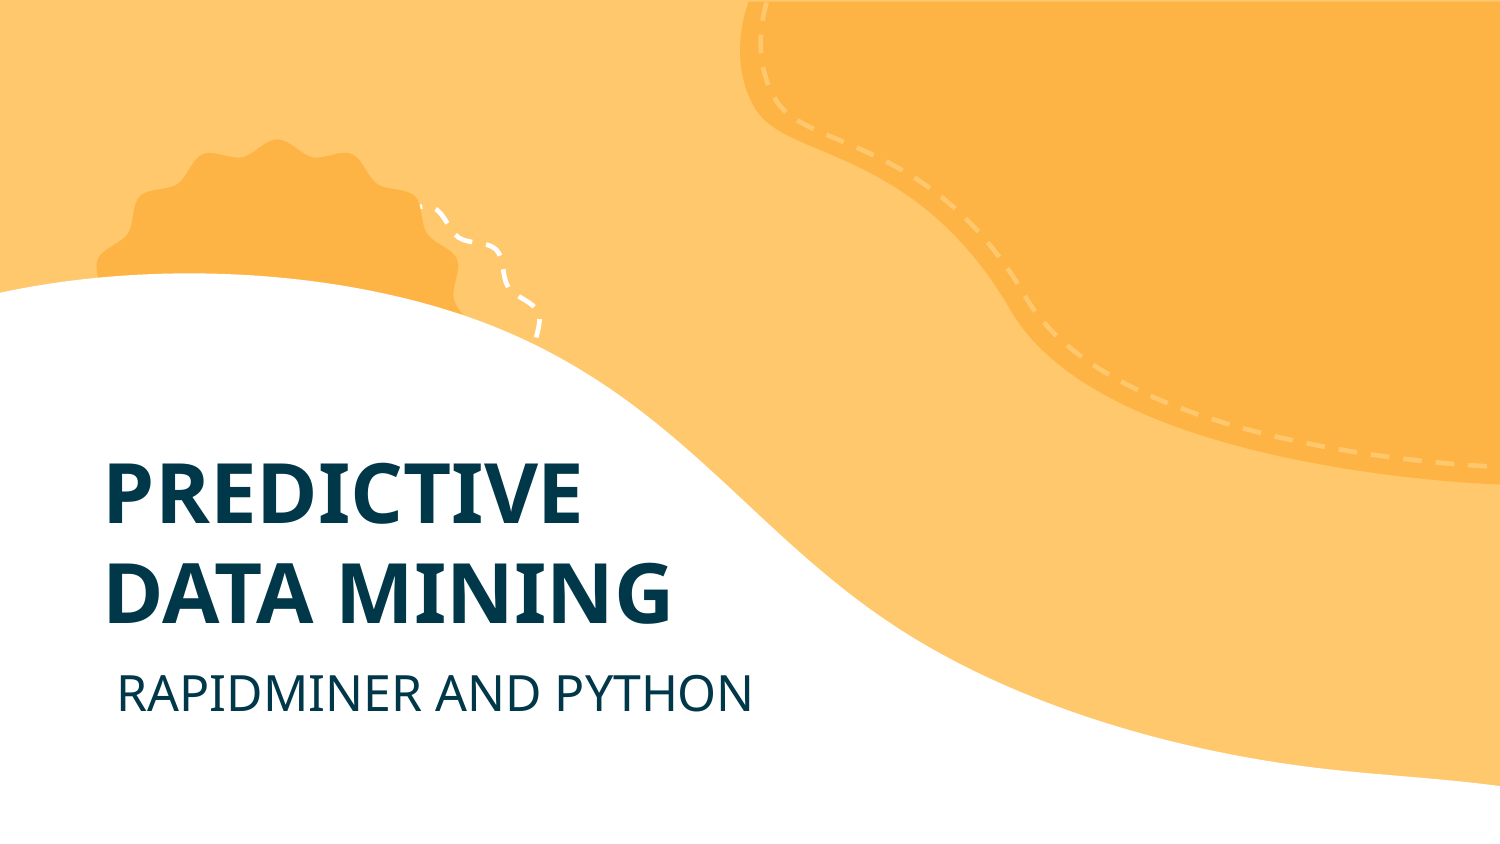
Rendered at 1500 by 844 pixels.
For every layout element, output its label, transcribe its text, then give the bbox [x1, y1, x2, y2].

title PREDICTIVE DATA MINING [87, 424, 800, 659]
subtitle RAPIDMINER AND PYTHON [101, 646, 862, 740]
